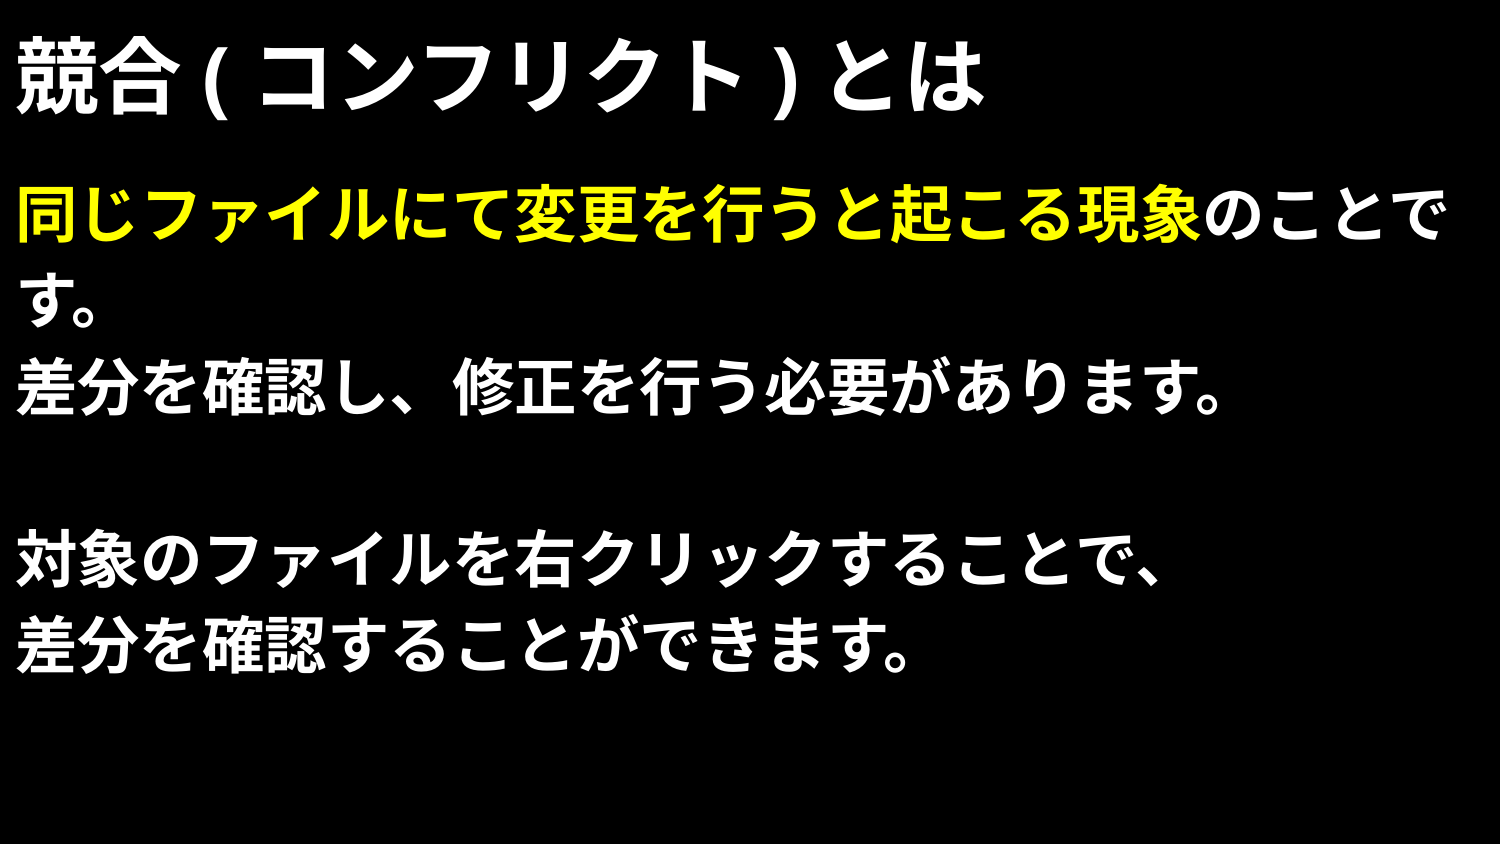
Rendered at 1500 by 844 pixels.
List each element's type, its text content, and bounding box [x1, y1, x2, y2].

title 競合(コンフリクト)とは [0, 0, 1500, 149]
list 同じファイルにて変更を行うと起こる現象のことです。 差分を確認し、修正を行う必要があります。 対象のファイルを右クリックすることで、 差分を確認することができます。 [0, 149, 1500, 836]
